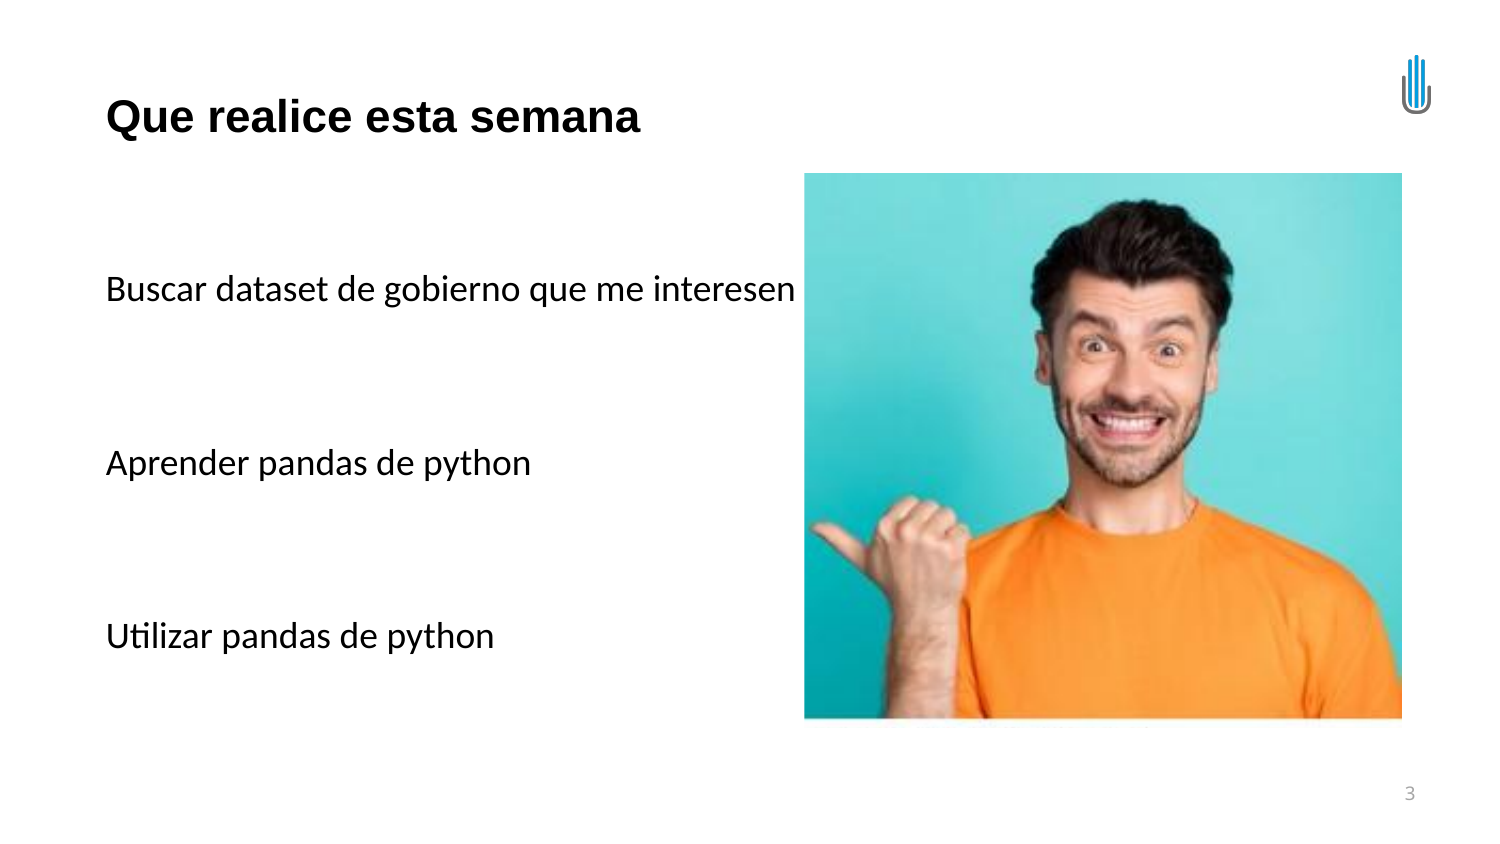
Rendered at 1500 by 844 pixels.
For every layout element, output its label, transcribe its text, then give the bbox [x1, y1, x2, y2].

text_box Aprender pandas de python [90, 422, 799, 498]
picture [1402, 55, 1431, 114]
text_box Utilizar pandas de python [90, 596, 799, 672]
text_box Que realice esta semana [90, 71, 1309, 157]
slide_number ‹#› [1357, 774, 1431, 807]
text_box Buscar dataset de gobierno que me interesen [90, 249, 799, 325]
picture [804, 173, 1403, 728]
